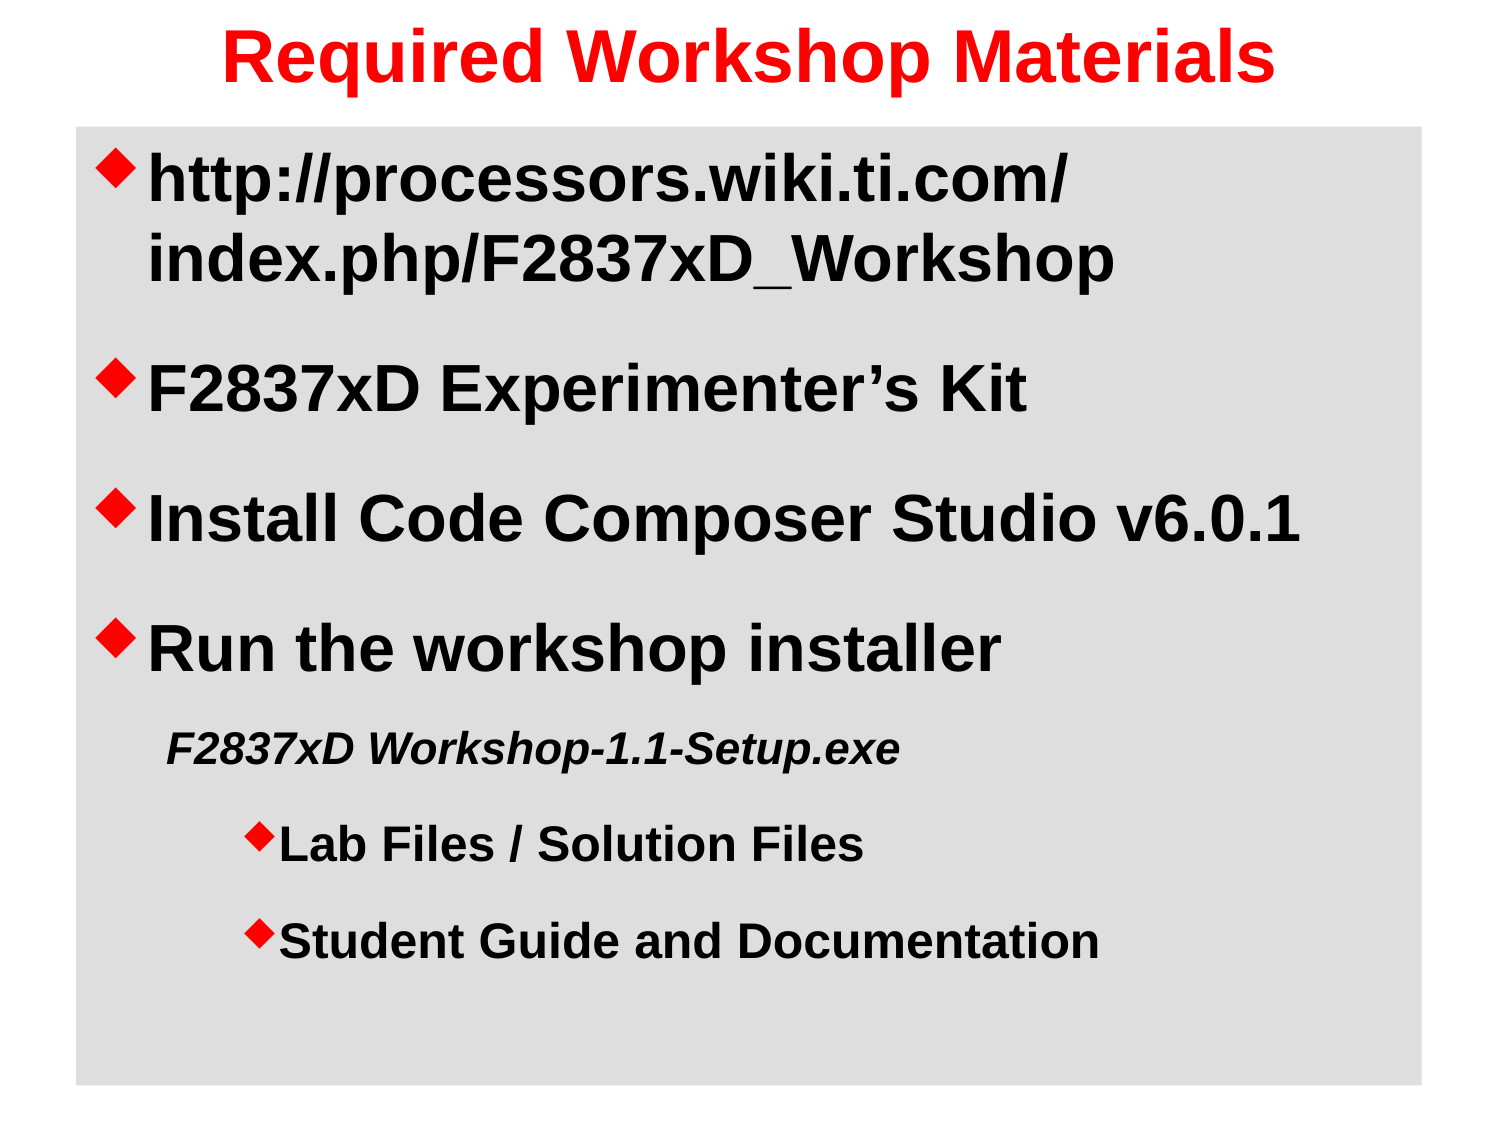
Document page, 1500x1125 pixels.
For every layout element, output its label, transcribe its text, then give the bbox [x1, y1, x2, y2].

list http://processors.wiki.ti.com/index.php/F2837xD_Workshop F2837xD Experimenter’s Kit Install Code Composer Studio v6.0.1 Run the workshop installer F2837xD Workshop-1.1-Setup.exe Lab Files / Solution Files Student Guide and Documentation [76, 126, 1422, 1086]
title Required Workshop Materials [0, 0, 1500, 122]
